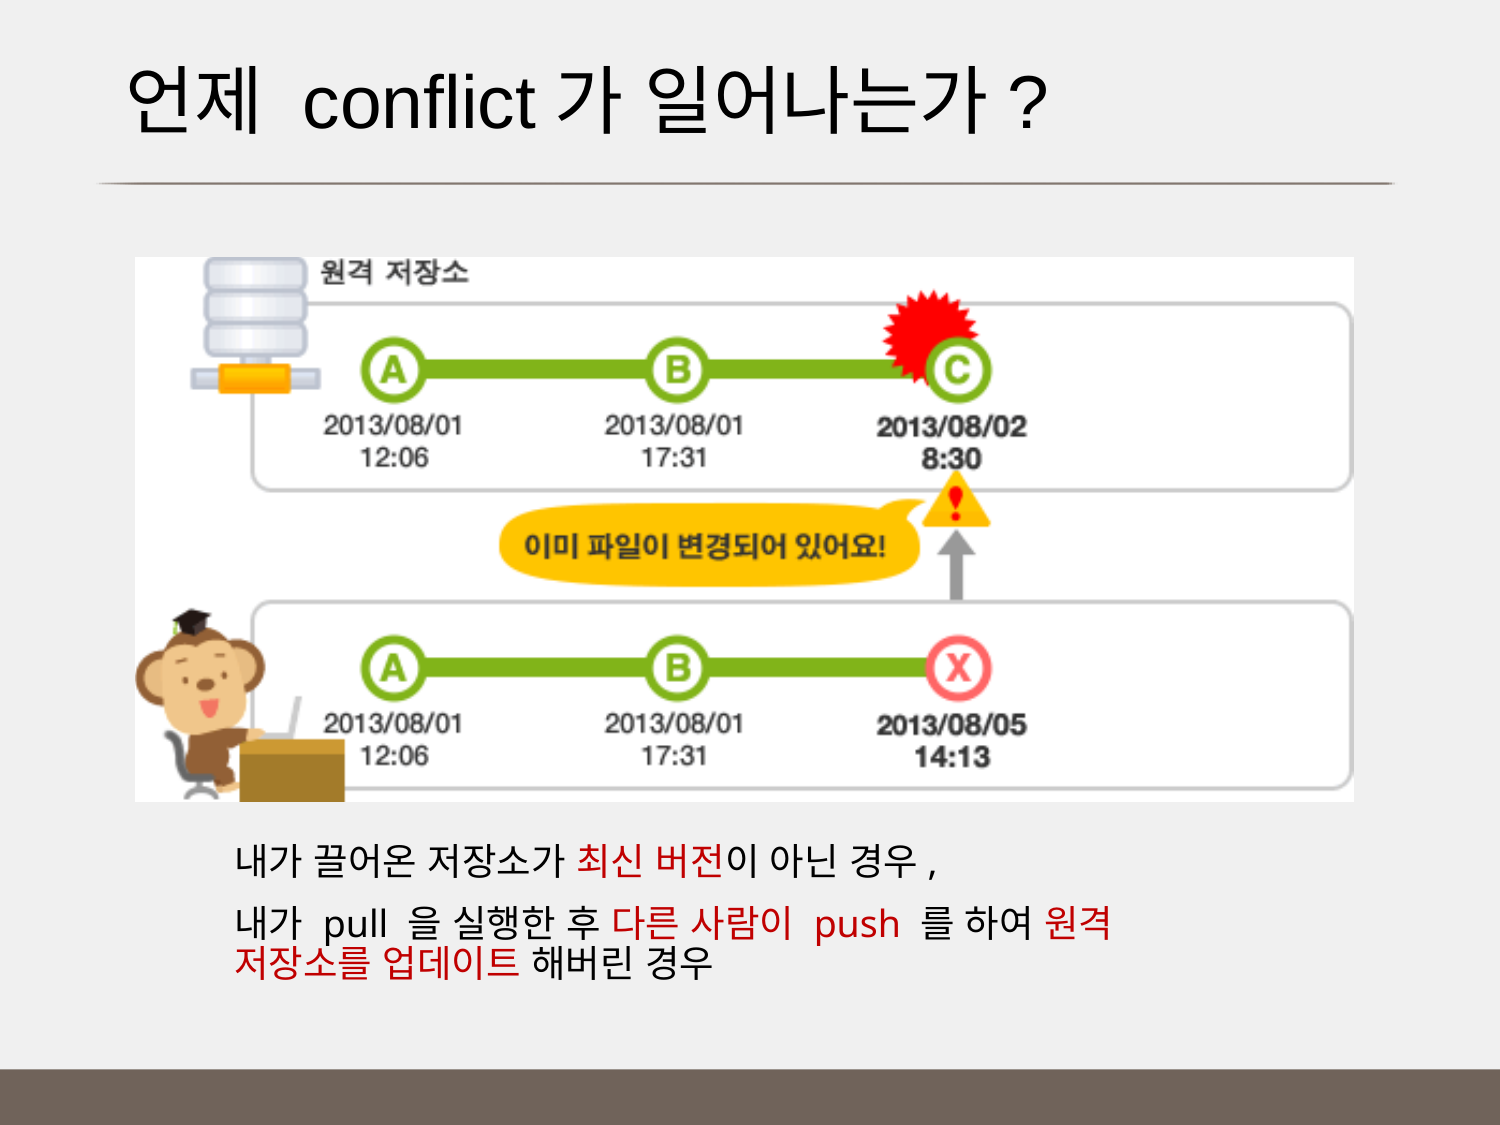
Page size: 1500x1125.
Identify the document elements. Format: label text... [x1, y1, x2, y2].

text_box 내가 끌어온 저장소가 최신 버전이 아닌 경우, 내가 pull 을 실행한 후 다른 사람이 push 를 하여 원격 저장소를 업데이트 해버린 경우 [219, 835, 1270, 1048]
text_box 언제 conflict가 일어나는가? [110, 0, 1386, 149]
text_box [0, 1068, 1500, 1125]
text_box [0, 0, 1500, 1068]
picture [93, 149, 1407, 802]
